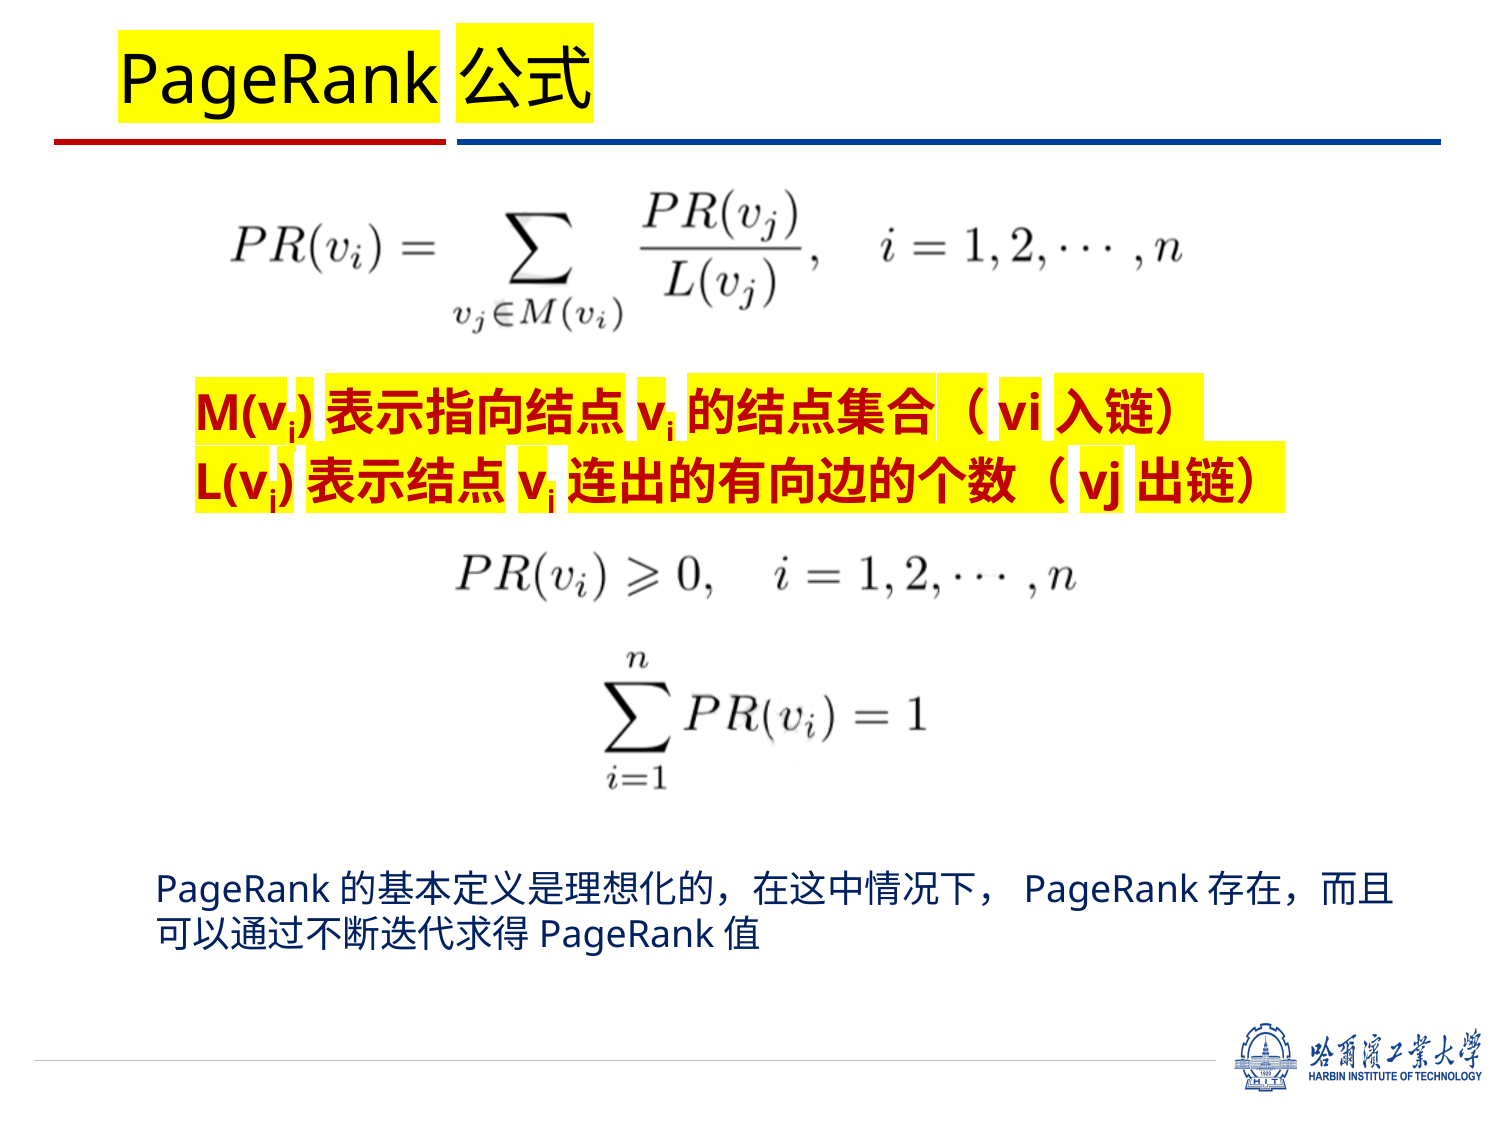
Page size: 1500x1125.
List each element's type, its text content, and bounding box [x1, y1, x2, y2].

text_box PageRank的基本定义是理想化的，在这中情况下，PageRank存在，而且可以通过不断迭代求得PageRank值 [140, 857, 1437, 963]
picture [140, 513, 1360, 810]
picture [80, 159, 1301, 352]
title PageRank公式 [103, 32, 1397, 126]
text_box M(vi)表示指向结点vi的结点集合（vi入链） L(vj)表示结点vj连出的有向边的个数（vj出链） [180, 373, 1397, 585]
picture [1204, 1023, 1482, 1094]
